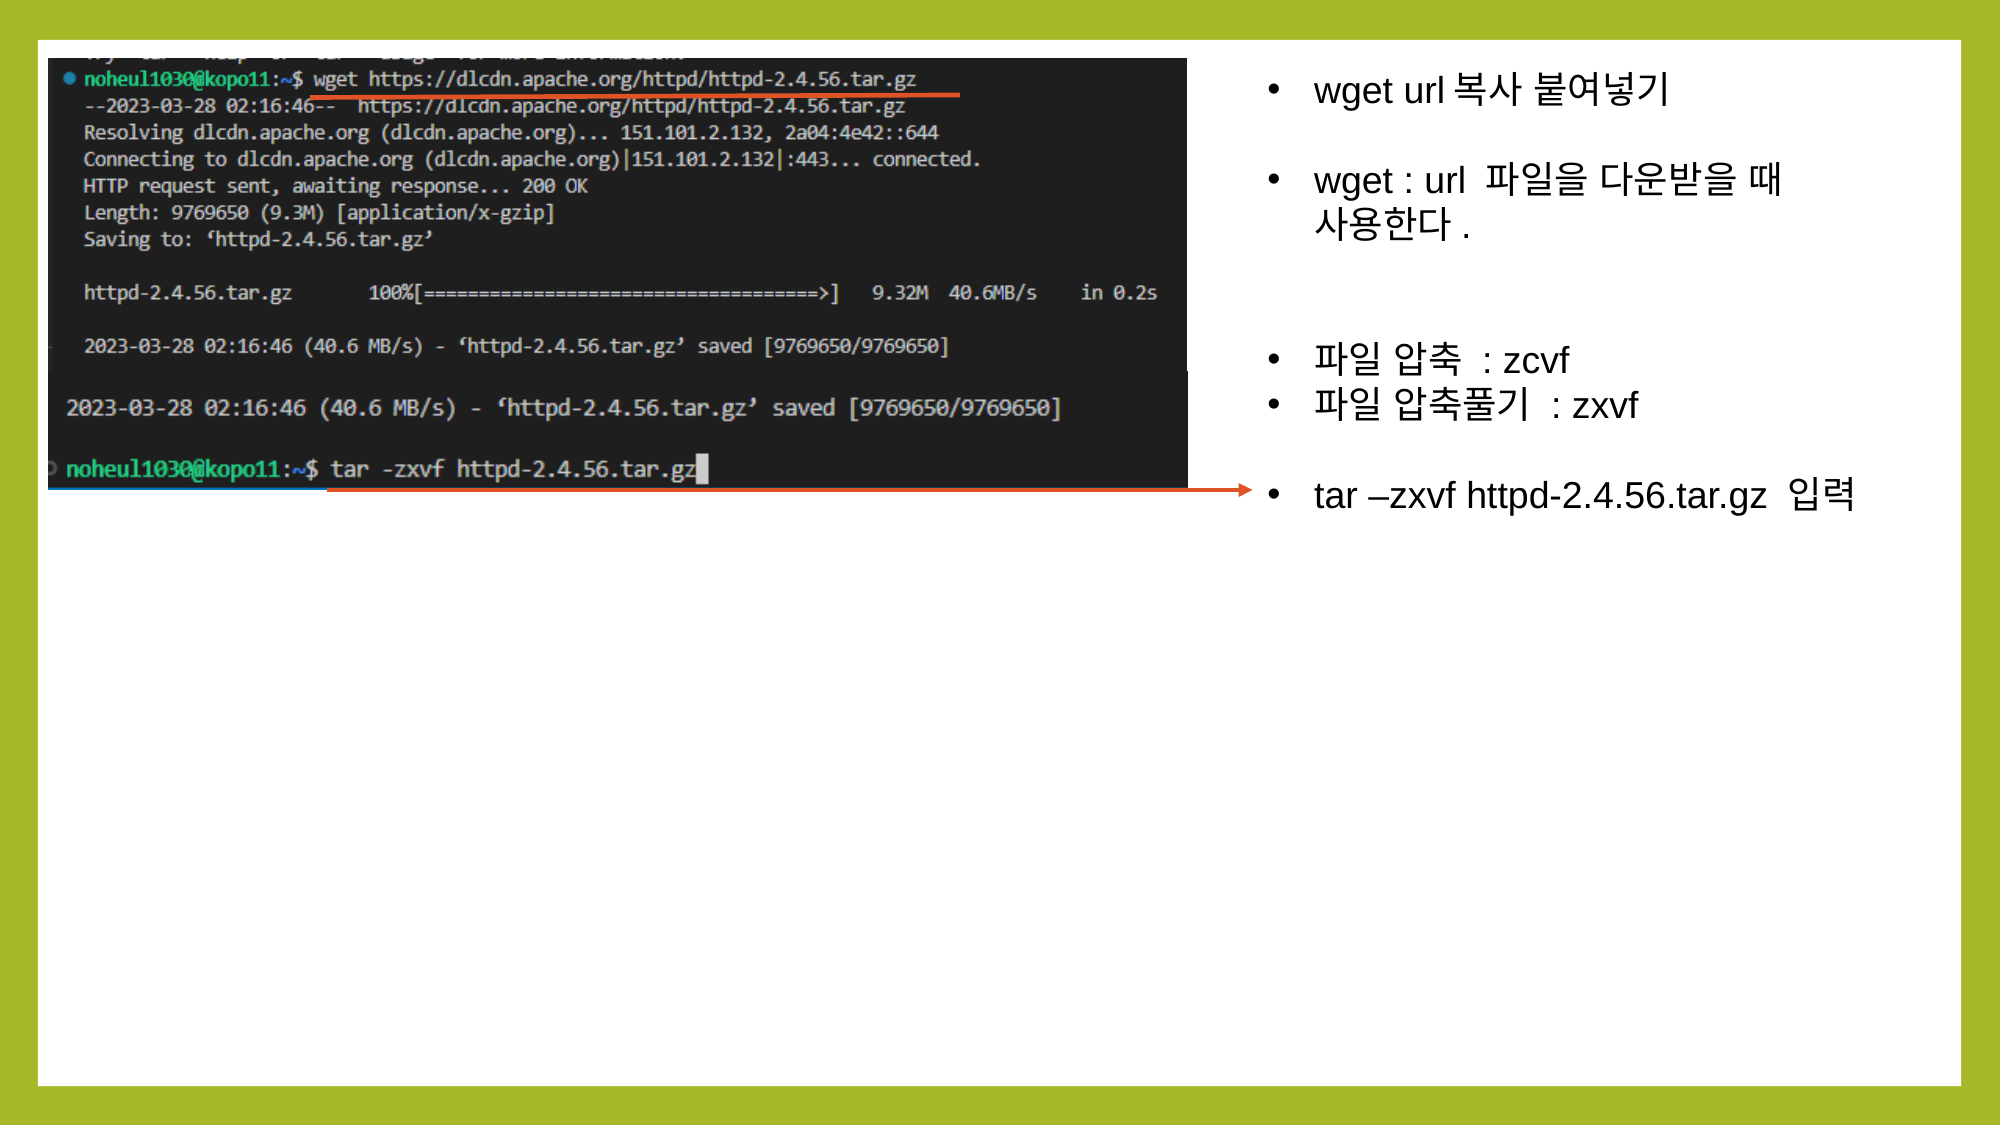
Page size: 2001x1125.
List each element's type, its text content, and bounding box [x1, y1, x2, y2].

text_box wget url복사 붙여넣기 wget : url 파일을 다운받을 때 사용한다. 파일 압축 : zcvf 파일 압축풀기 : zxvf tar –zxvf httpd-2.4.56.tar.gz 입력 [1252, 58, 1925, 569]
picture [48, 58, 1188, 491]
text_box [309, 94, 961, 98]
